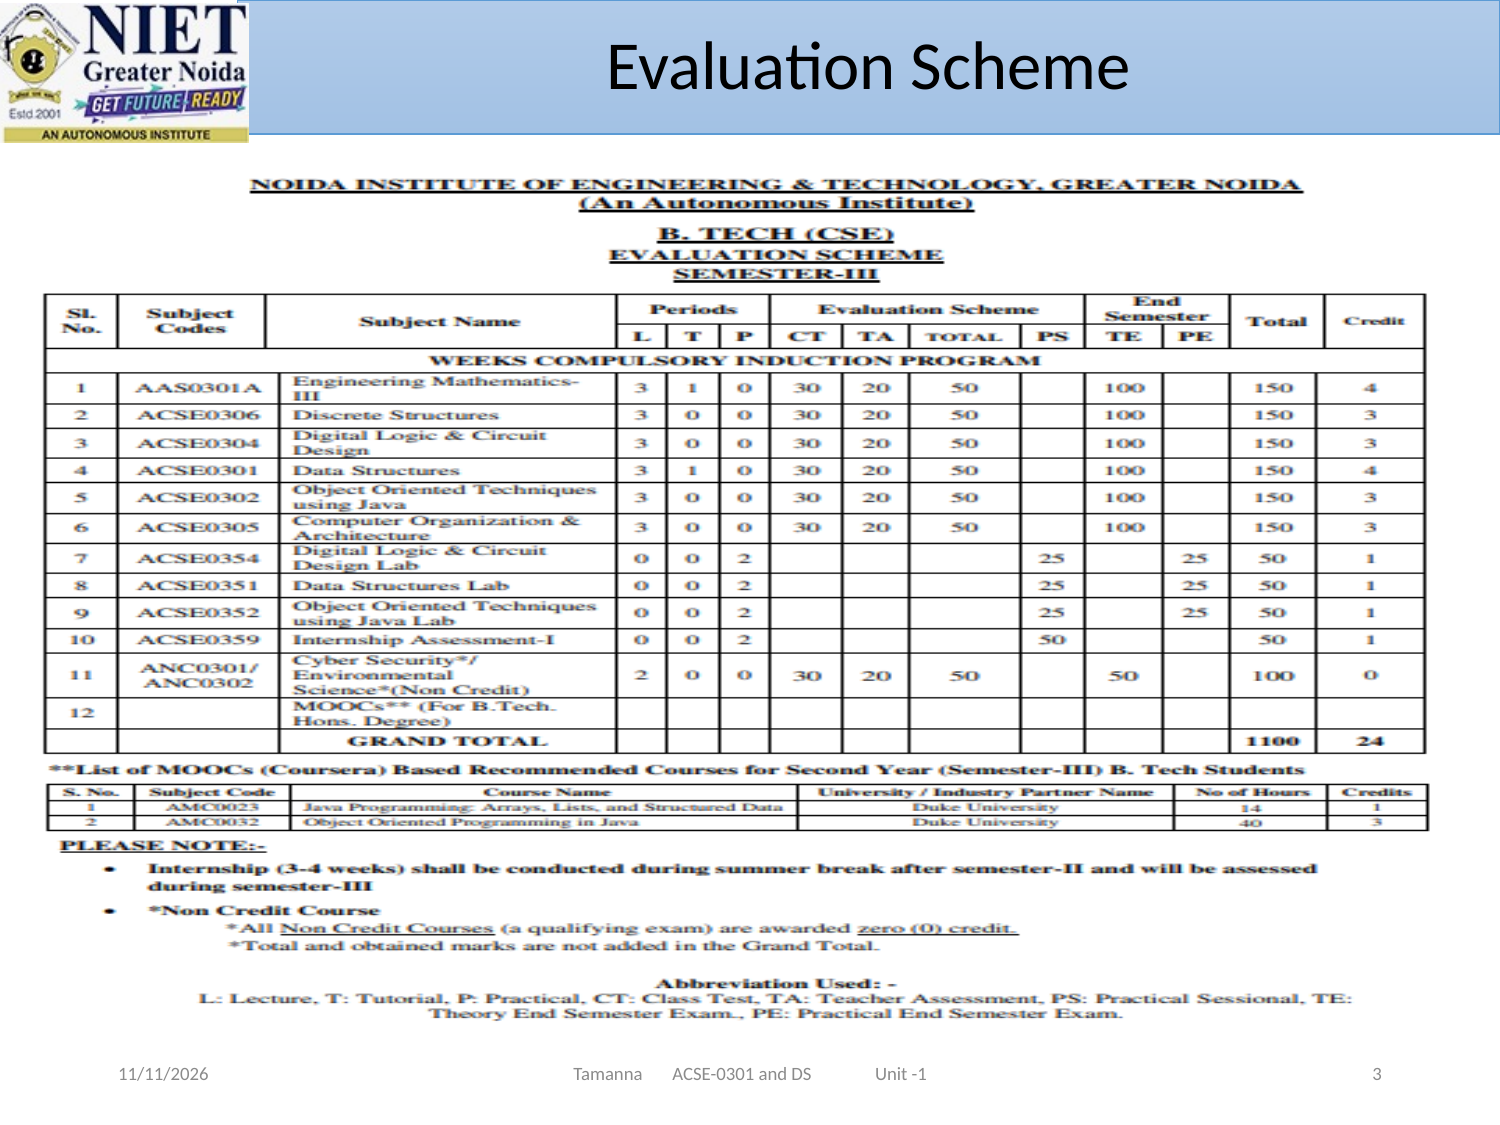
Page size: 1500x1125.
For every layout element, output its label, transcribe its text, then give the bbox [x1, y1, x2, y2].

title Evaluation Scheme [237, 0, 1500, 135]
footer Tamanna ACSE-0301 and DS Unit -1 [496, 1052, 1004, 1103]
picture [0, 3, 249, 143]
slide_number 3 [1059, 1052, 1397, 1103]
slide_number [103, 1052, 441, 1103]
picture [0, 153, 1480, 1052]
